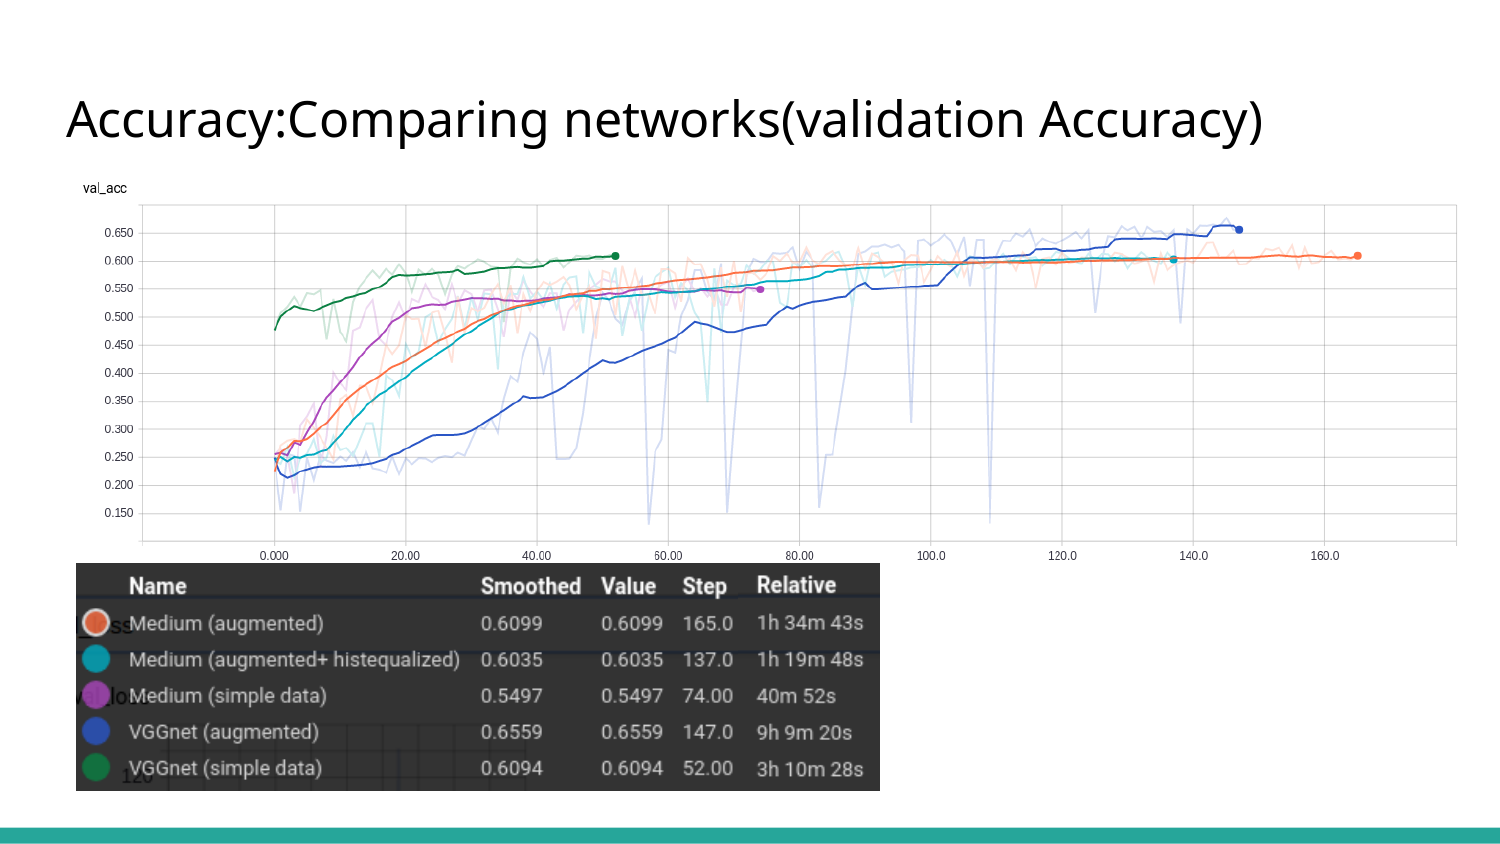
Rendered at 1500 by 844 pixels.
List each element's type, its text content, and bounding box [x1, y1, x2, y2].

picture [76, 173, 1480, 791]
title Accuracy:Comparing networks(validation Accuracy) [51, 72, 1449, 174]
